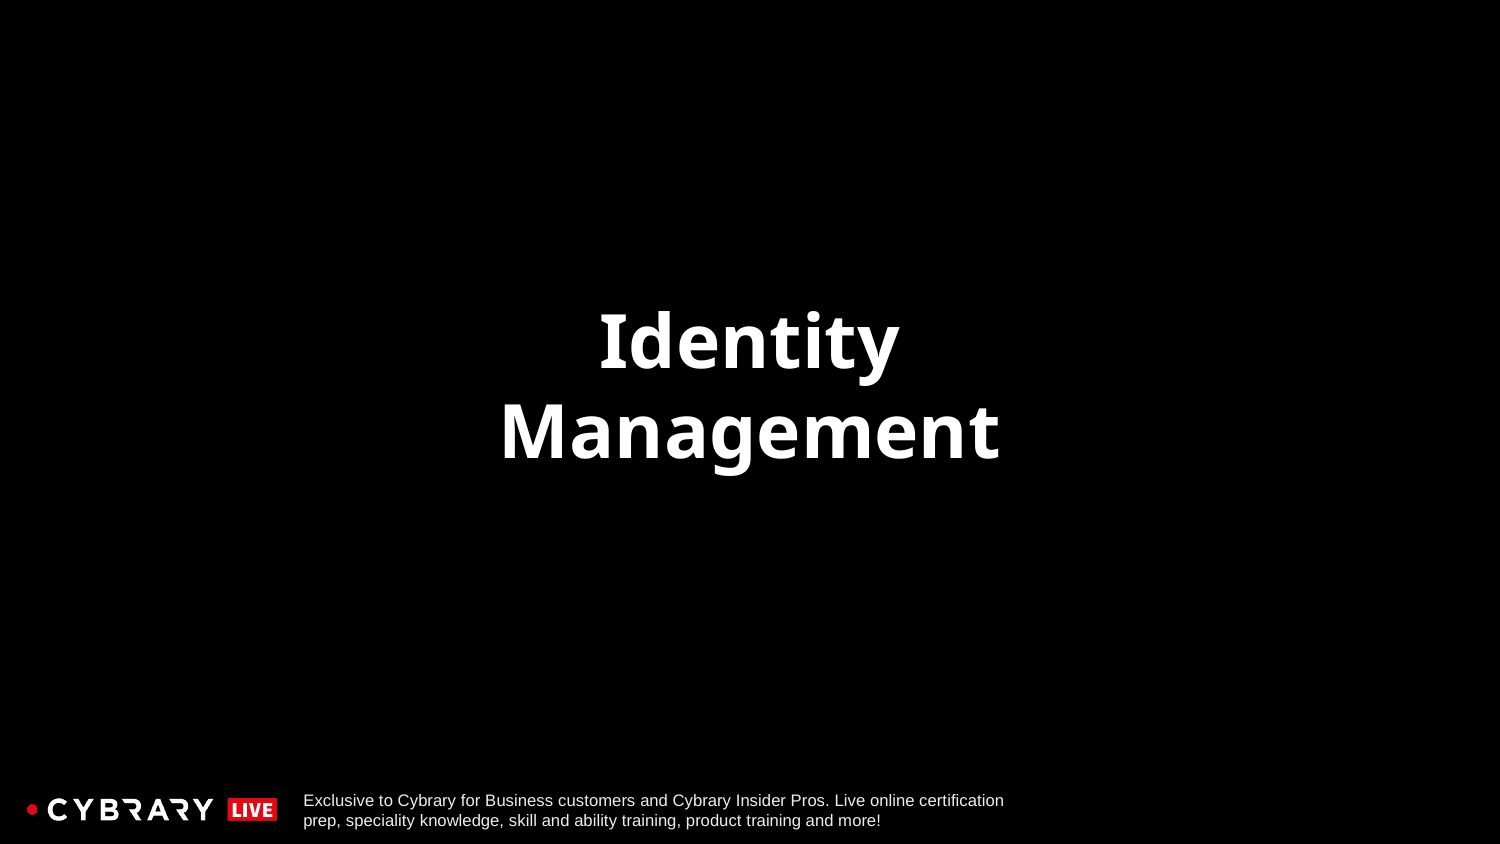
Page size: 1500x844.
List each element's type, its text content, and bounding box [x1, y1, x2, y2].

picture [27, 798, 277, 821]
title Identity Management [326, 47, 1174, 719]
